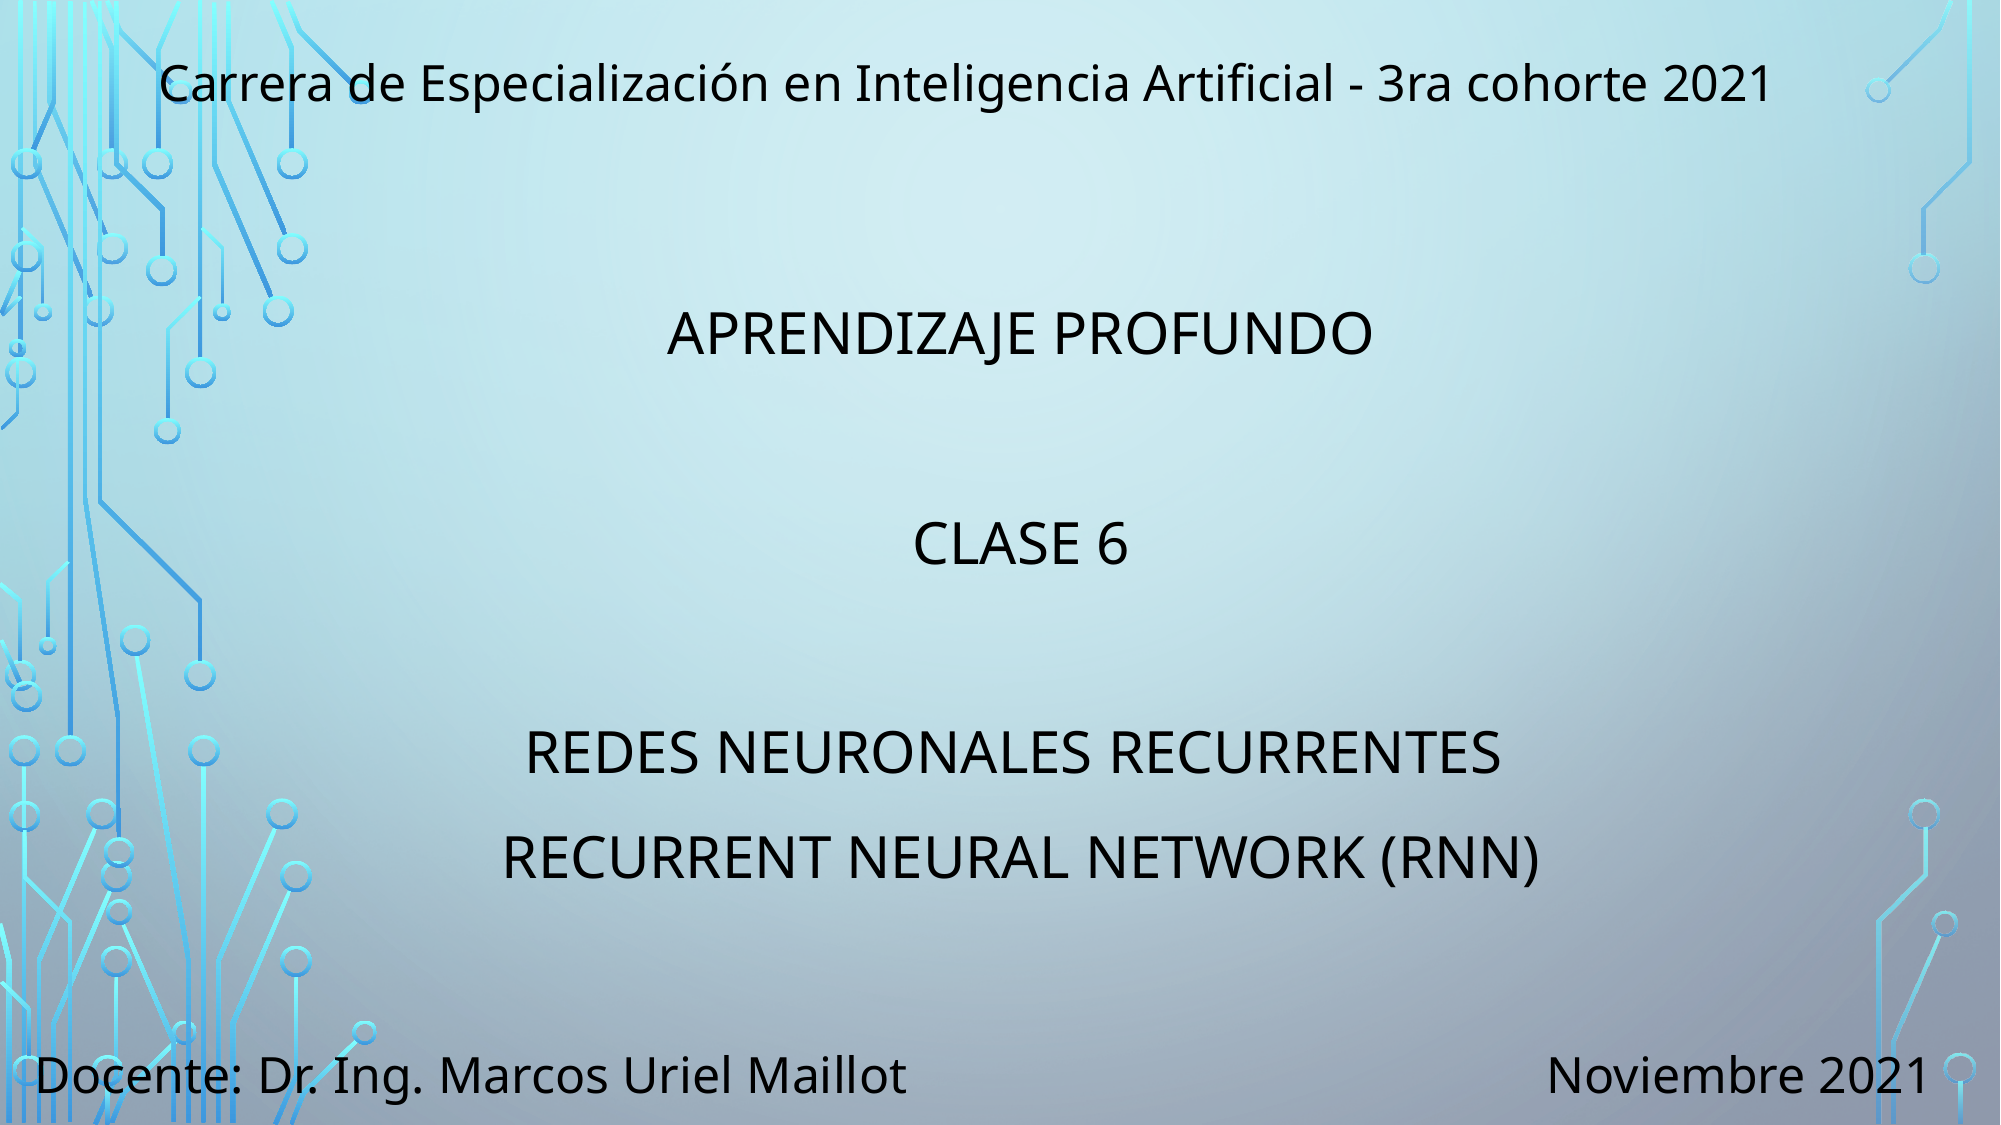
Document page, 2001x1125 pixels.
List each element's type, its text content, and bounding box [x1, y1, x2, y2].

text_box Noviembre 2021 [1531, 1042, 2000, 1125]
text_box Carrera de Especialización en Inteligencia Artificial - 3ra cohorte 2021 [143, 51, 1944, 134]
subtitle APRENDIZAJE PROFUNDO CLASE 6 Redes Neuronales RECURRENTES RECURRENT Neural Network (RNN) [118, 274, 1925, 871]
text_box Docente: Dr. Ing. Marcos Uriel Maillot [19, 1042, 983, 1125]
